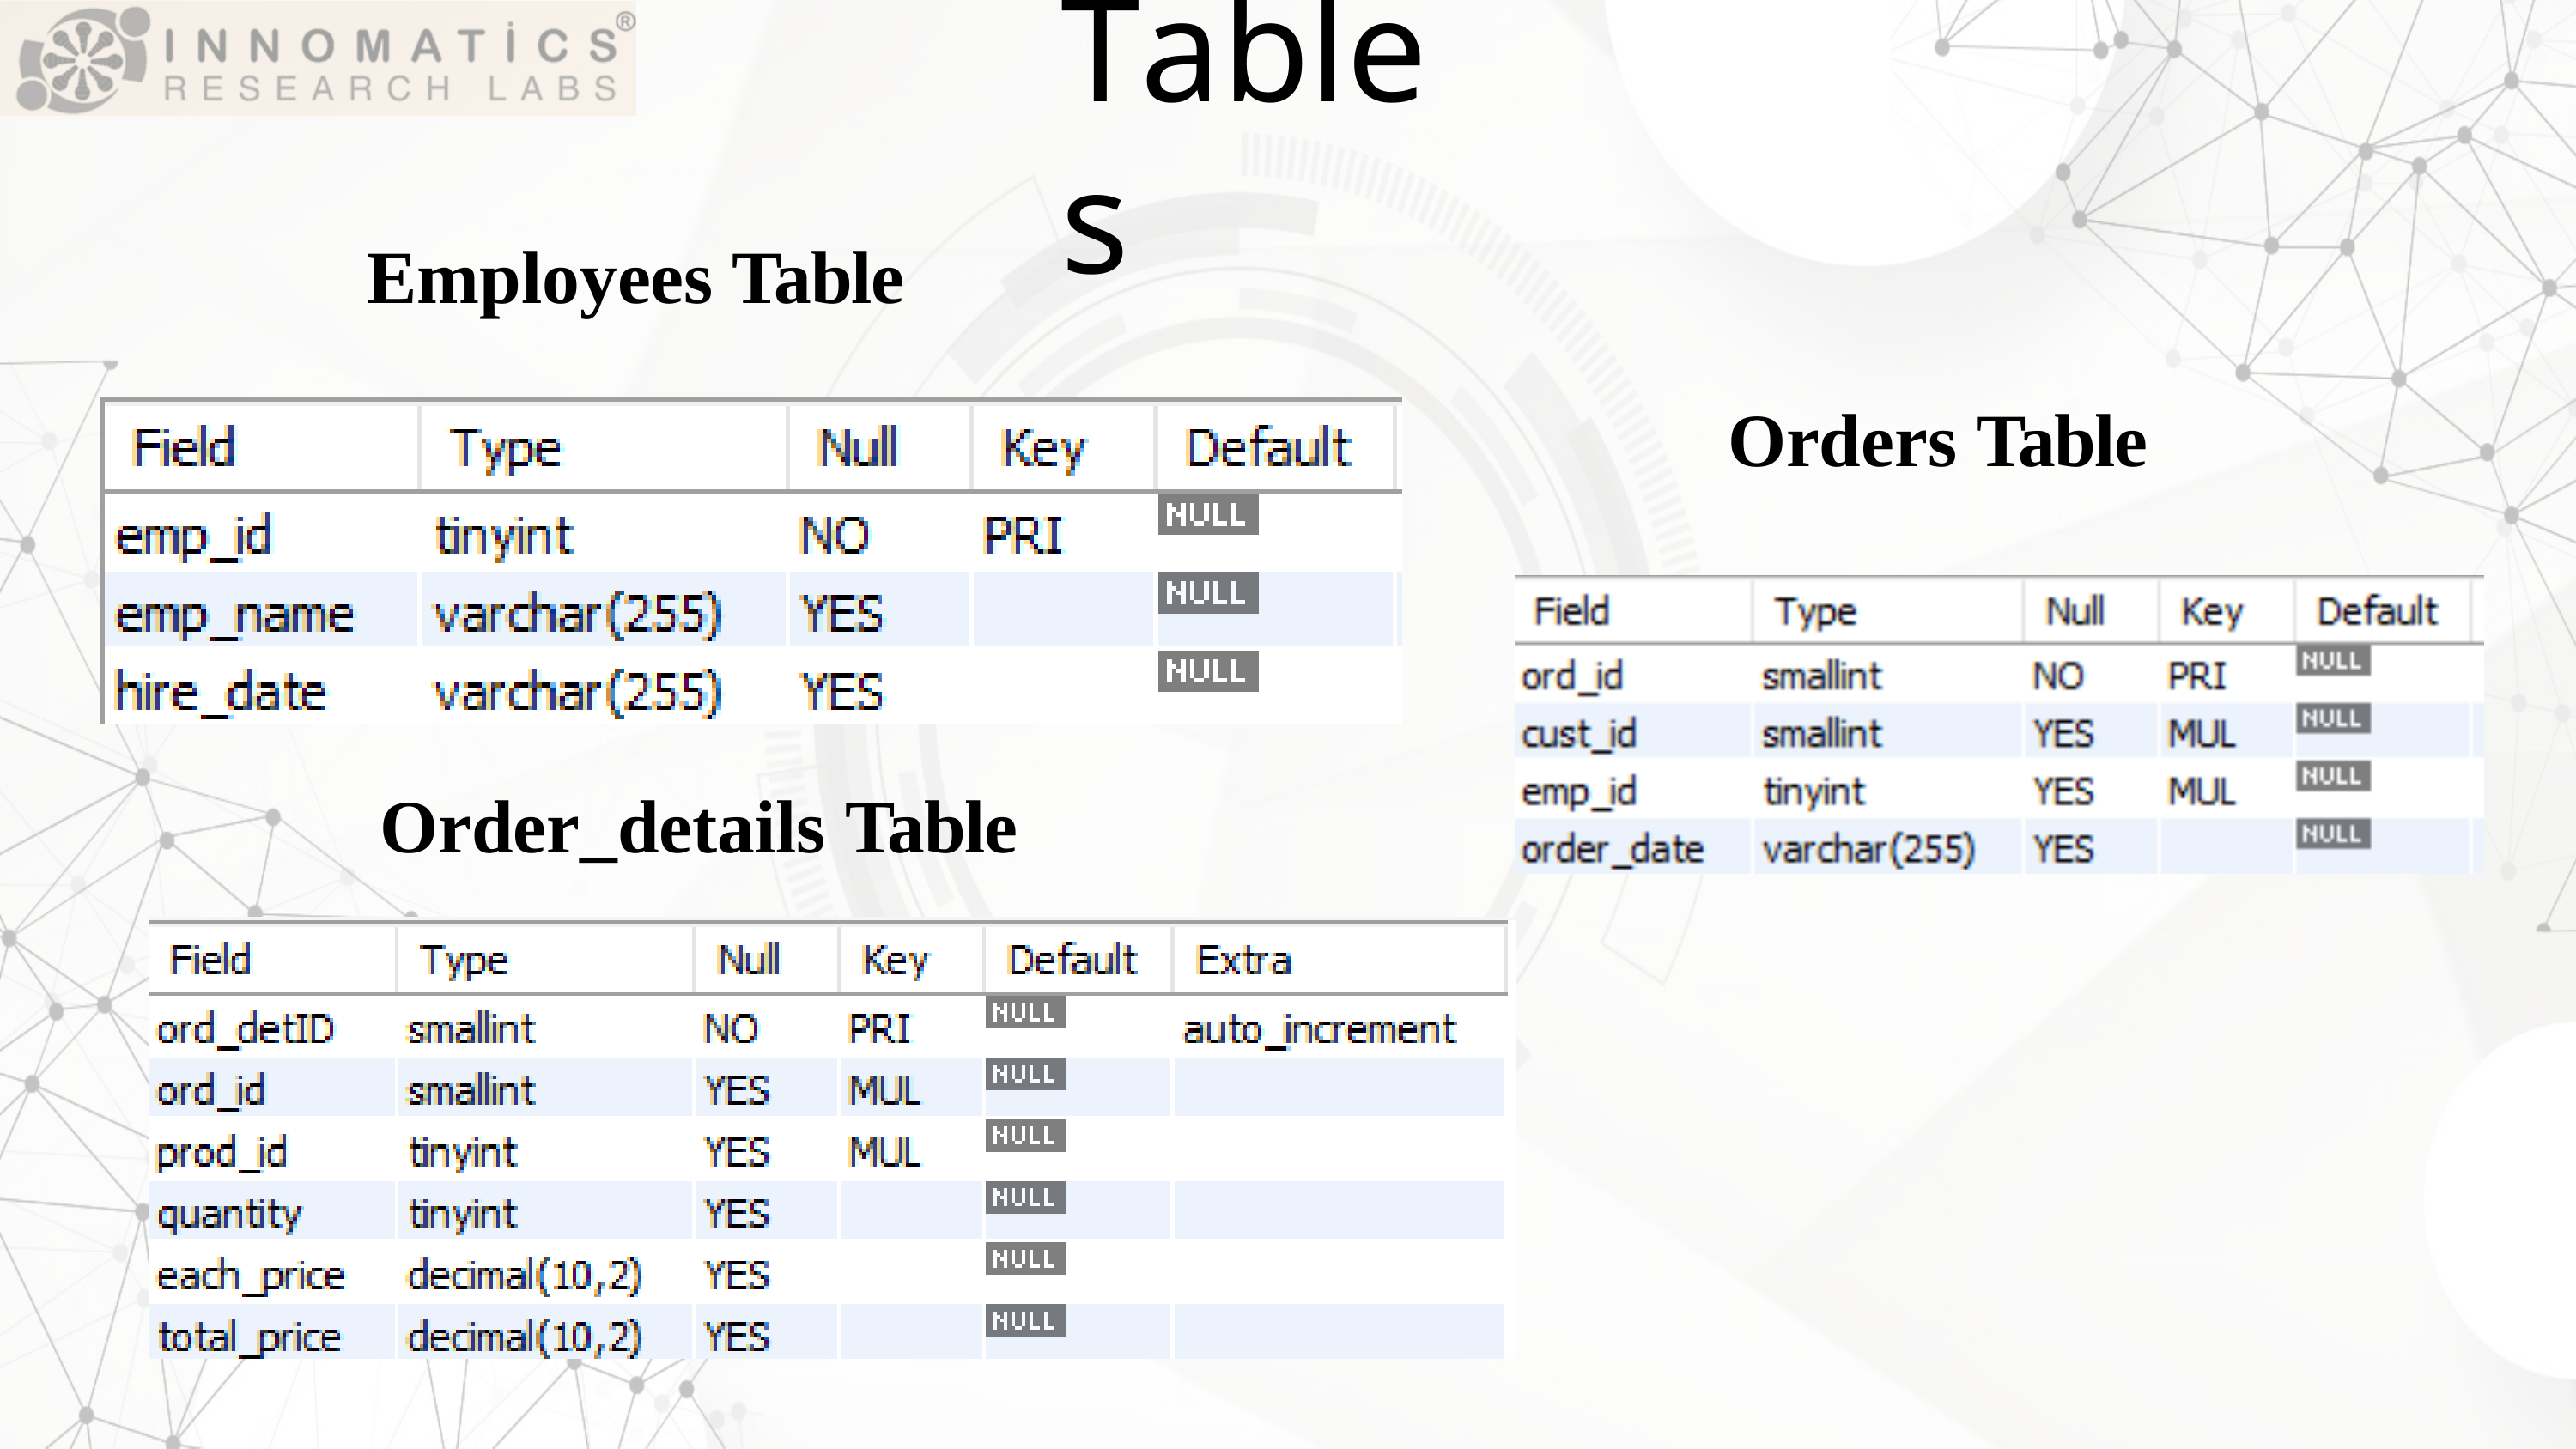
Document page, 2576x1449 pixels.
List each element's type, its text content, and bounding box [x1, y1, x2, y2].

text_box Employees Table [365, 226, 909, 318]
text_box Order_details Table [378, 775, 1023, 868]
picture [1515, 575, 2484, 874]
text_box Orders Table [1726, 389, 2154, 482]
title Tables [1059, 0, 1456, 303]
picture [100, 397, 1402, 724]
picture [0, 1, 636, 116]
picture [149, 917, 1516, 1359]
